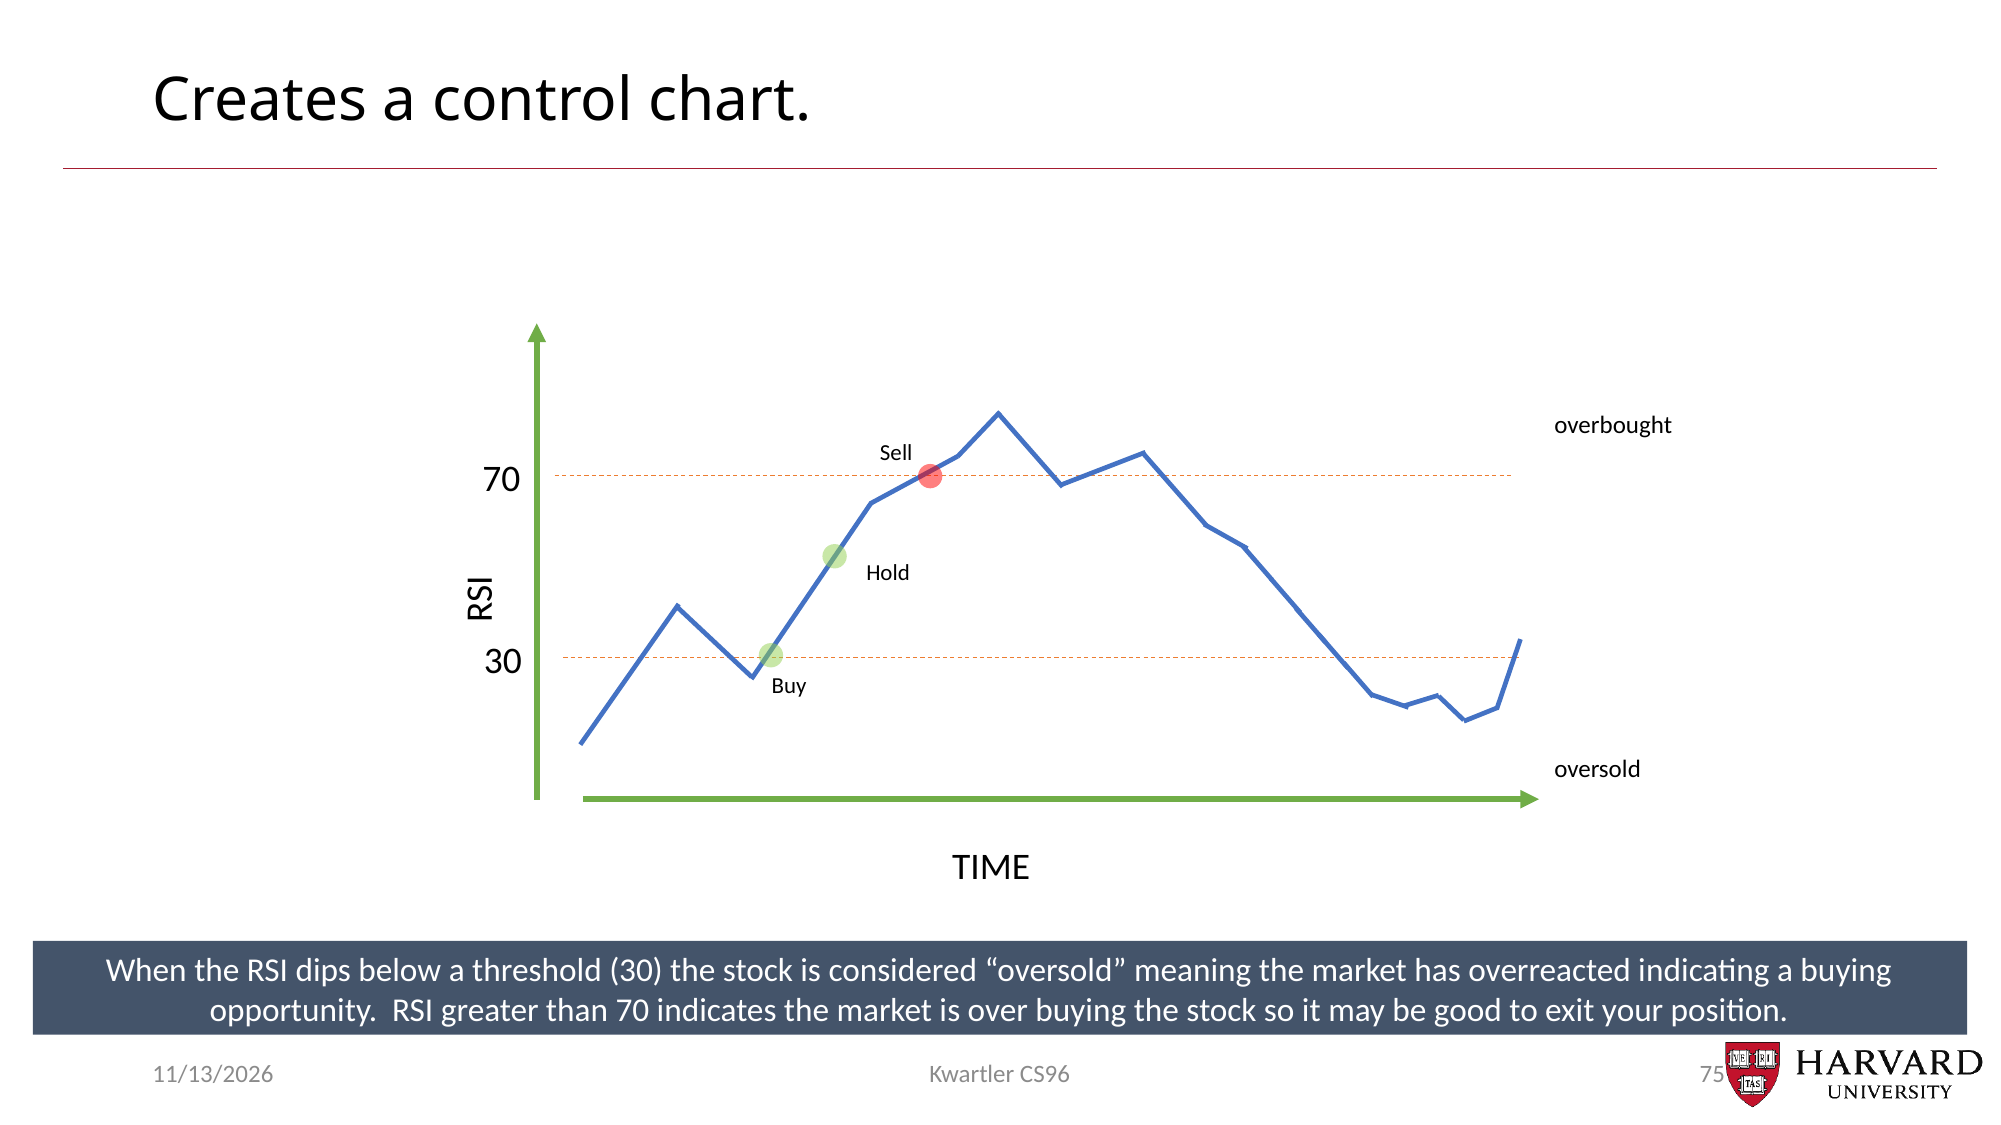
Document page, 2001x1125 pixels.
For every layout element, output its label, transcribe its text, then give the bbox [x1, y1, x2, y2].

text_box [1318, 634, 1349, 669]
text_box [751, 503, 871, 680]
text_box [1204, 524, 1248, 549]
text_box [580, 603, 679, 745]
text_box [1438, 696, 1464, 721]
title Creates a control chart. [137, 59, 1863, 142]
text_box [1343, 662, 1374, 697]
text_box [676, 606, 751, 677]
footer Kwartler CS96 [662, 1042, 1338, 1103]
text_box Buy [756, 680, 822, 706]
text_box When the RSI dips below a threshold (30) the stock is considered “oversold” meaning the market has overreacted indicating a buying opportunity. RSI greater than 70 indicates the market is over buying the stock so it may be good to exit your position. [32, 940, 1968, 1036]
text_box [1270, 578, 1301, 613]
text_box Sell [865, 430, 928, 473]
text_box Hold [871, 549, 925, 593]
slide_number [137, 1042, 588, 1103]
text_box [1496, 639, 1521, 710]
text_box 70 [467, 446, 536, 507]
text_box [1295, 608, 1326, 643]
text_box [870, 456, 958, 504]
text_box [1463, 707, 1499, 722]
text_box TIME [937, 834, 1045, 895]
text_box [1403, 695, 1439, 706]
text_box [998, 414, 1063, 487]
text_box 30 [469, 628, 536, 689]
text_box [1061, 452, 1142, 485]
text_box RSI [446, 552, 507, 637]
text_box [1242, 545, 1272, 580]
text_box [1370, 694, 1409, 708]
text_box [957, 411, 1000, 457]
picture [1703, 1024, 2001, 1125]
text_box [1142, 452, 1207, 526]
text_box oversold [1539, 744, 1657, 790]
text_box overbought [1539, 401, 1688, 447]
text_box 75 [1412, 1042, 1741, 1103]
